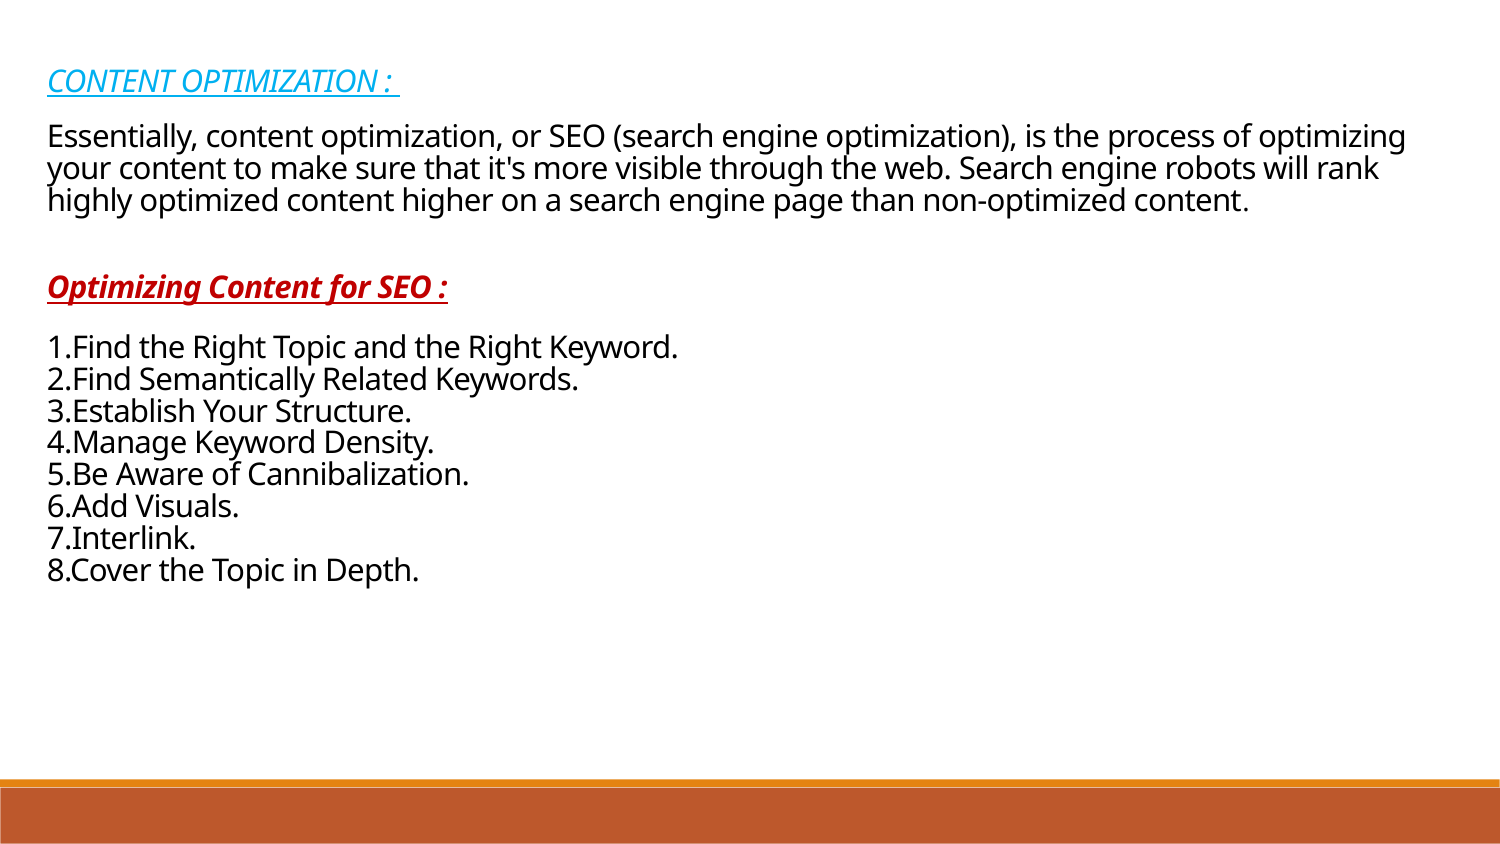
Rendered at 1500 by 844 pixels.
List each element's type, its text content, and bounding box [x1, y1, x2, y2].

title CONTENT OPTIMIZATION : Essentially, content optimization, or SEO (search engine optimization), is the process of optimizing your content to make sure that it's more visible through the web. Search engine robots will rank highly optimized content higher on a search engine page than non-optimized content. Optimizing Content for SEO : 1.Find the Right Topic and the Right Keyword. 2.Find Semantically Related Keywords. 3.Establish Your Structure. 4.Manage Keyword Density. 5.Be Aware of Cannibalization. 6.Add Visuals. 7.Interlink. 8.Cover the Topic in Depth. [31, 33, 1430, 647]
